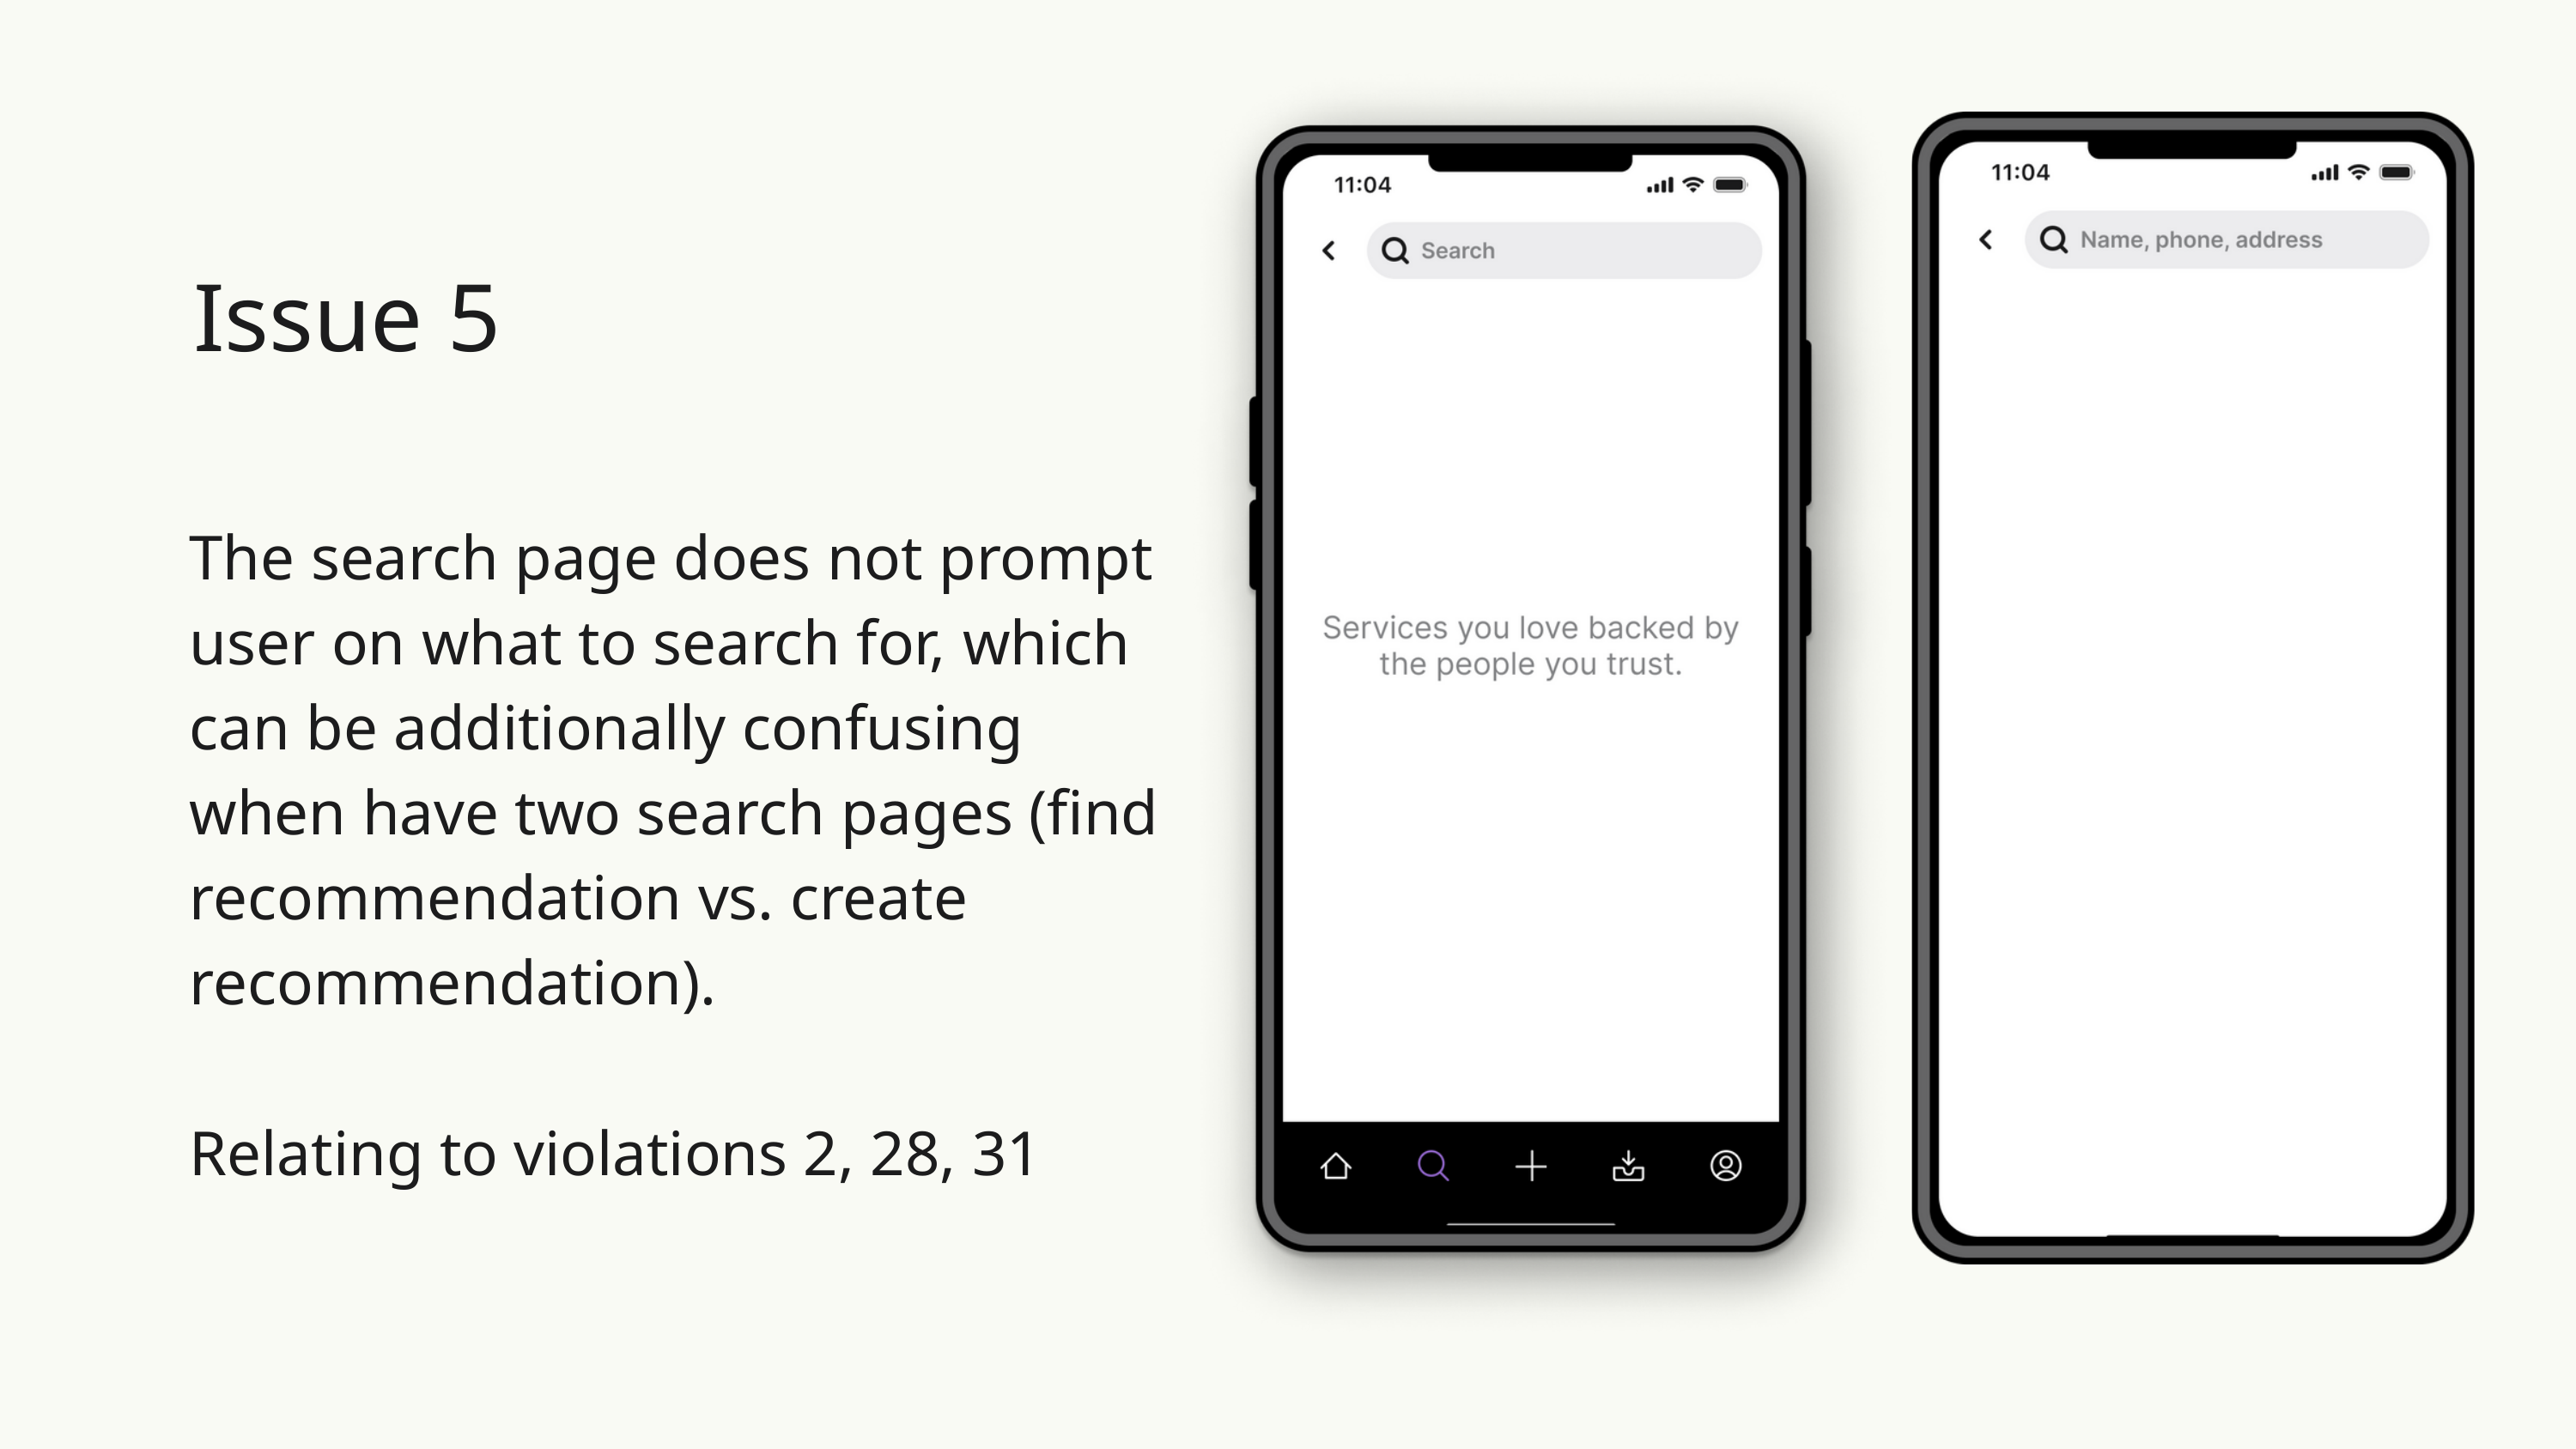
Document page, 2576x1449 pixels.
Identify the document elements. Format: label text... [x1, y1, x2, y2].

text_box Issue 5 [190, 239, 504, 370]
text_box [1185, 66, 1902, 1343]
text_box The search page does not prompt user on what to search for, which can be additionally confusing when have two search pages (find recommendation vs. create recommendation). Relating to violations 2, 28, 31 [189, 506, 1176, 1273]
text_box [1911, 112, 2475, 1264]
